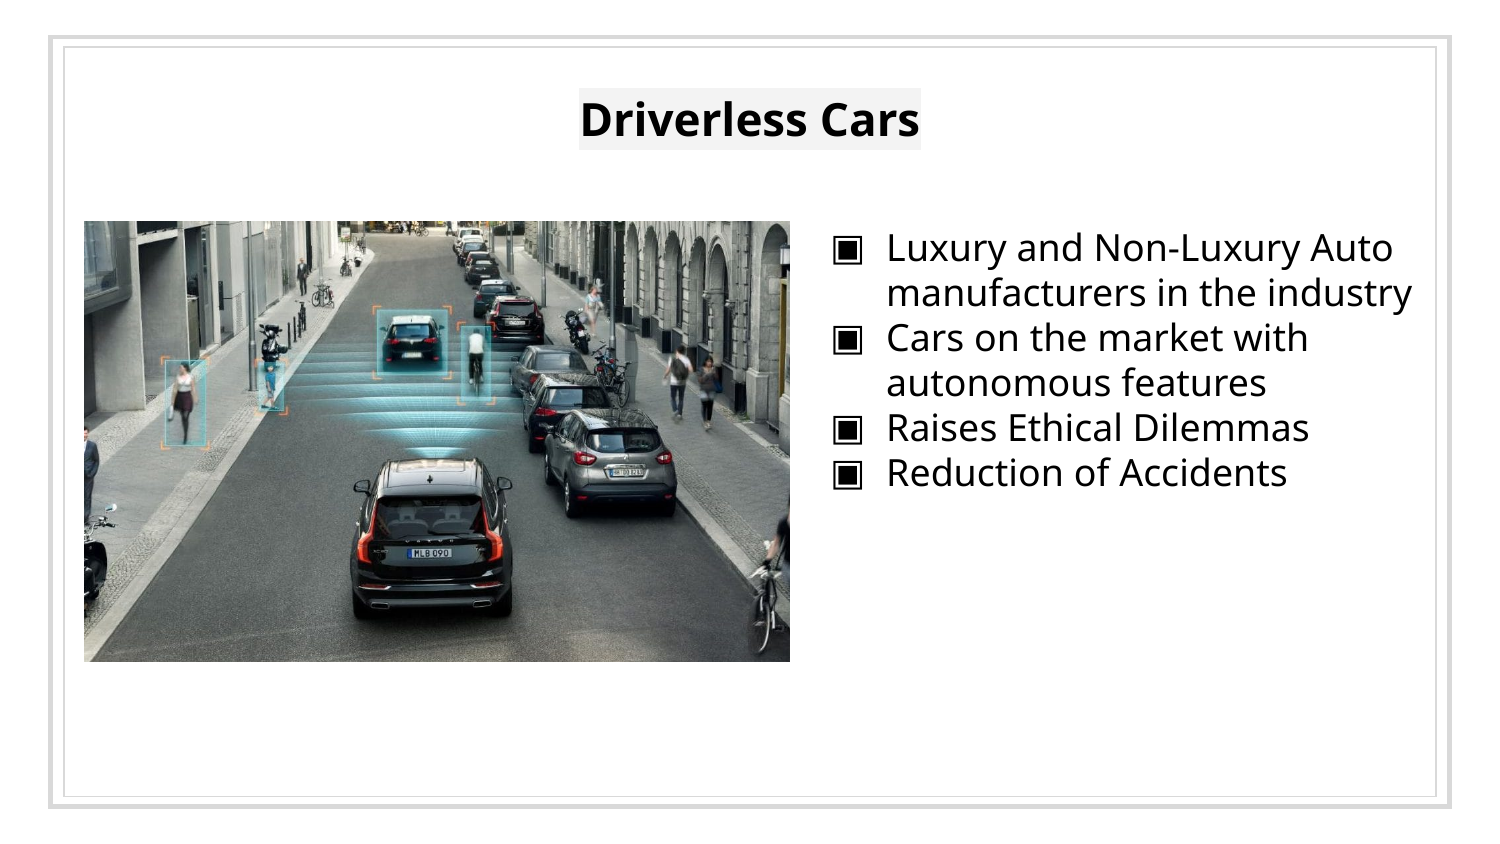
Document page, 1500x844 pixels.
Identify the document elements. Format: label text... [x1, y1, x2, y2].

title Driverless Cars [75, 55, 1425, 181]
list Luxury and Non-Luxury Auto manufacturers in the industry Cars on the market with autonomous features Raises Ethical Dilemmas Reduction of Accidents [796, 208, 1448, 712]
picture [84, 220, 790, 662]
